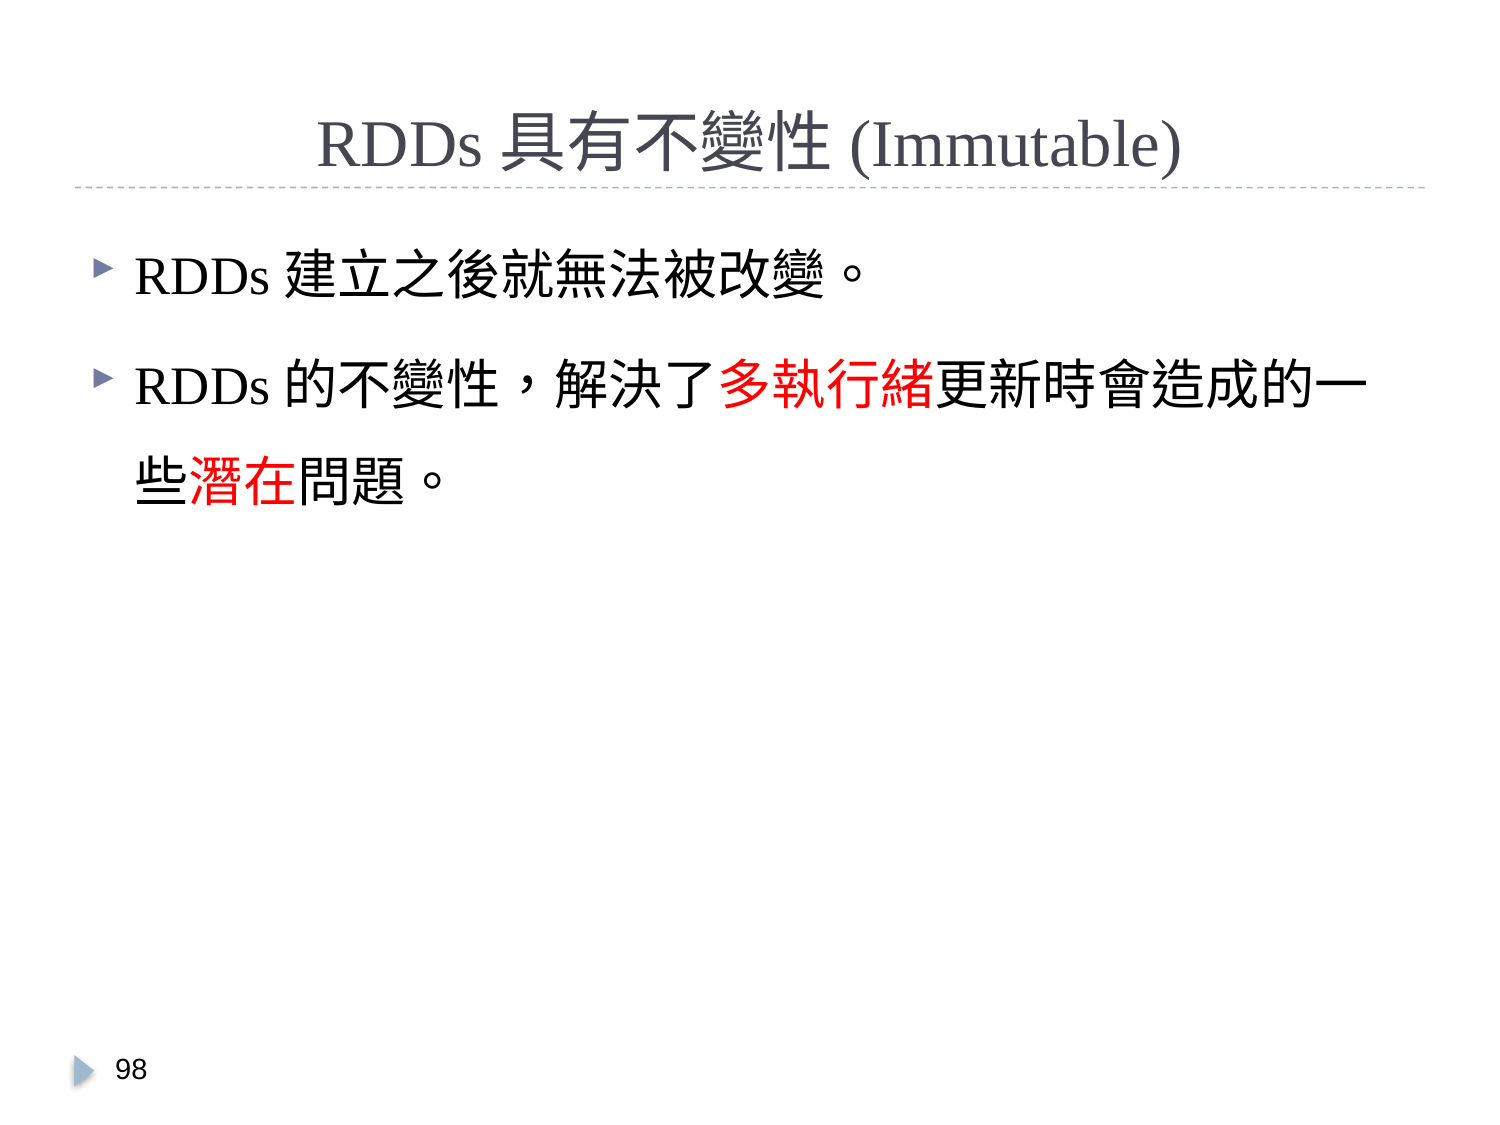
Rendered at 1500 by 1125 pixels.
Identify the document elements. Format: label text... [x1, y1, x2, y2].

title RDDs具有不變性(Immutable) [75, 24, 1425, 188]
list RDDs建立之後就無法被改變。 RDDs的不變性，解決了多執行緒更新時會造成的一些潛在問題。 [75, 200, 1425, 1010]
slide_number 97 [100, 1042, 426, 1103]
